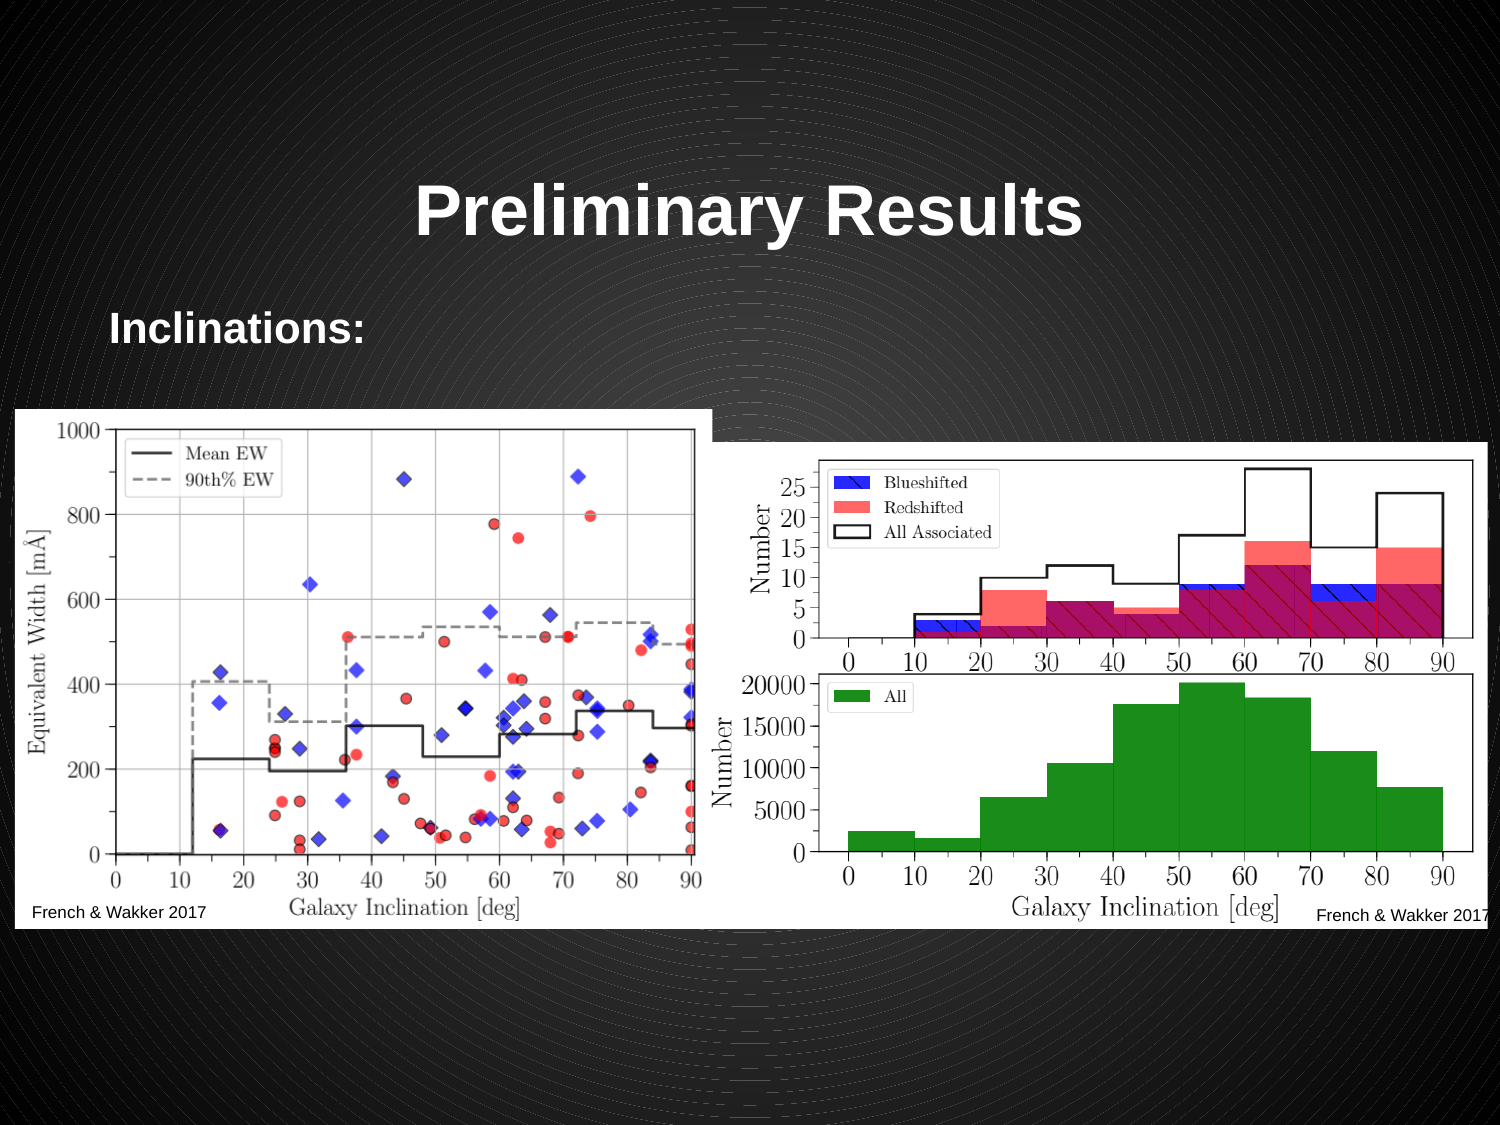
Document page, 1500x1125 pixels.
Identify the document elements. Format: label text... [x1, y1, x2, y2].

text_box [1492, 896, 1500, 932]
list Inclinations: [93, 258, 769, 357]
text_box Preliminary Results [399, 156, 1100, 258]
picture [14, 408, 1488, 929]
